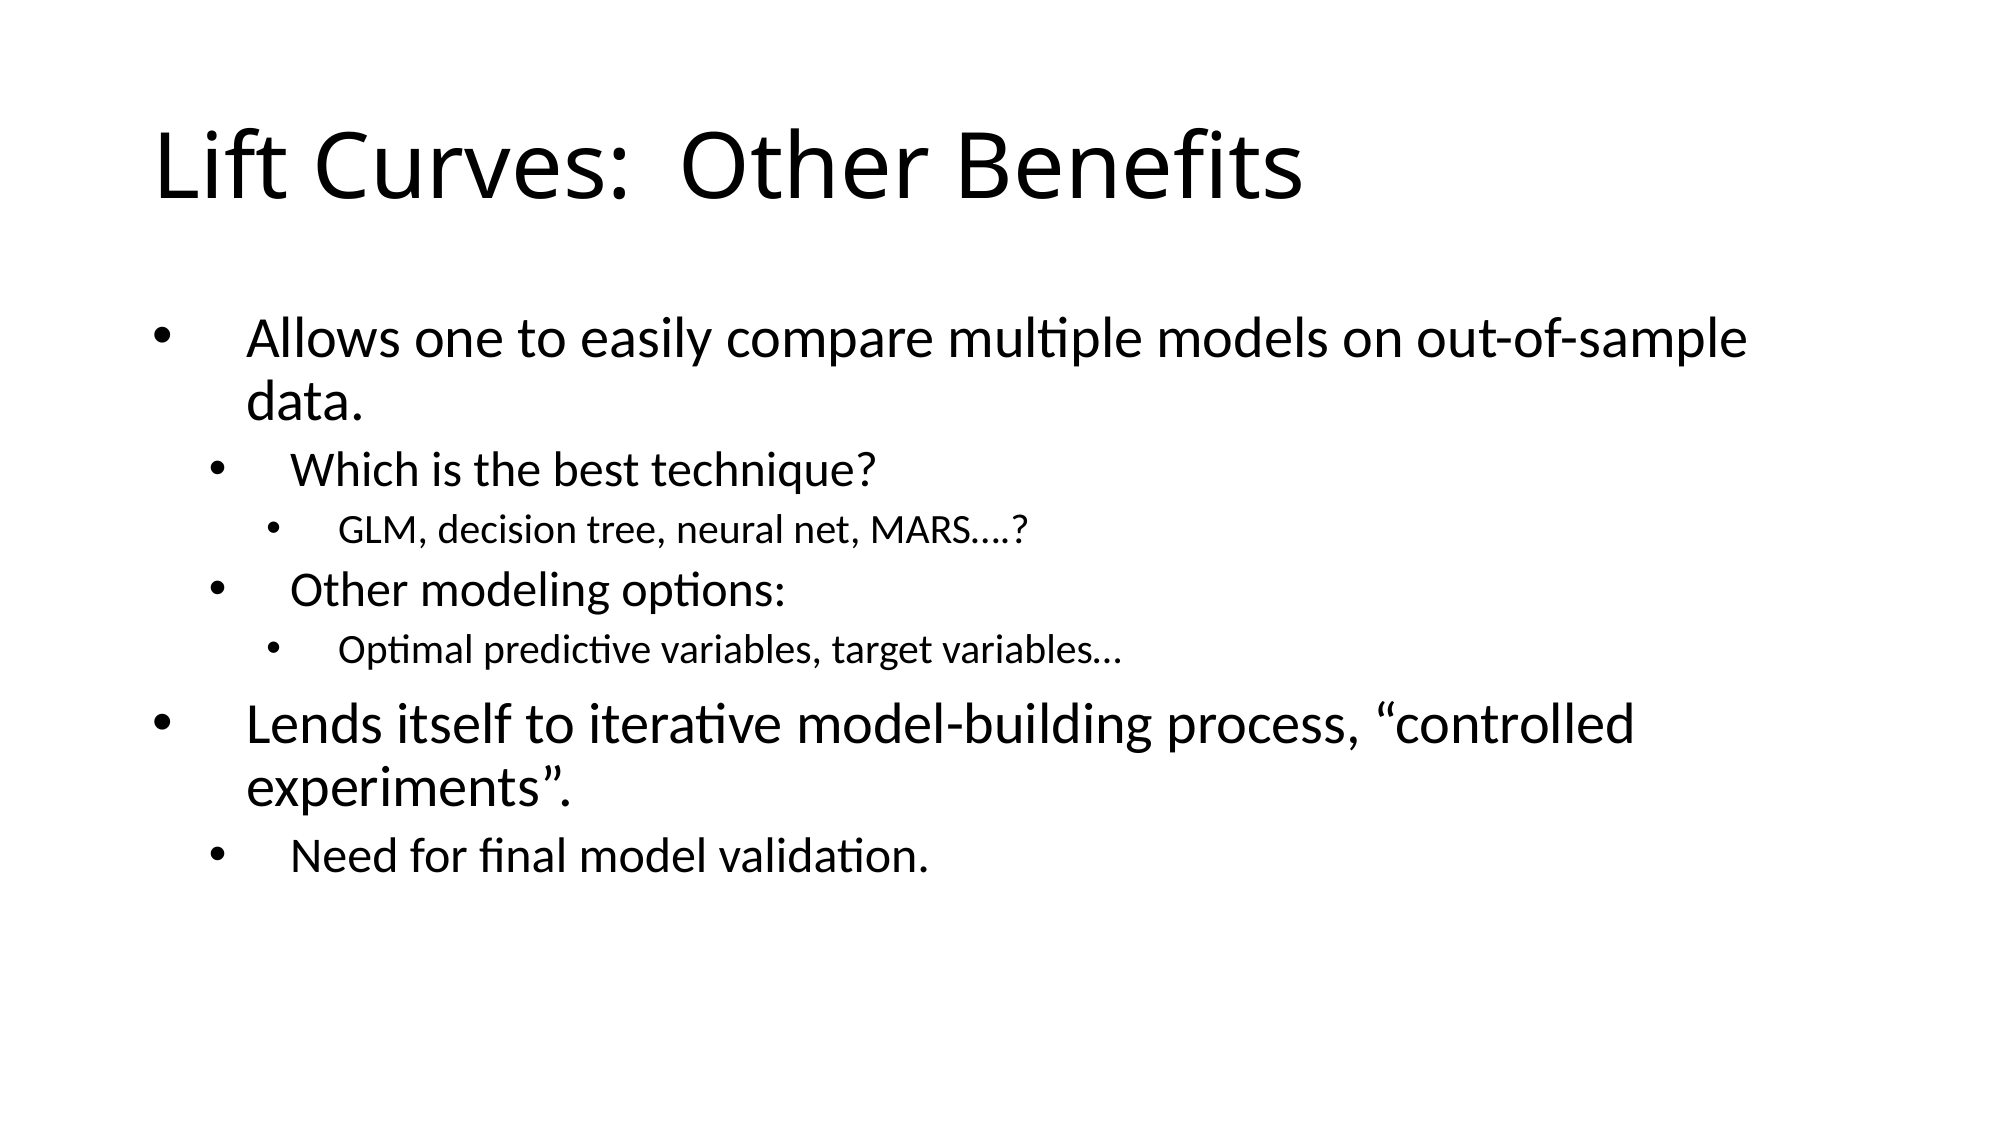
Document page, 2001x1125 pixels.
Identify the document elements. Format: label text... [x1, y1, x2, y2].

title Lift Curves: Other Benefits [137, 59, 1863, 278]
list Allows one to easily compare multiple models on out-of-sample data. Which is the best technique? GLM, decision tree, neural net, MARS….? Other modeling options: Optimal predictive variables, target variables… Lends itself to iterative model-building process, “controlled experiments”. Need for final model validation. [137, 299, 1863, 1014]
